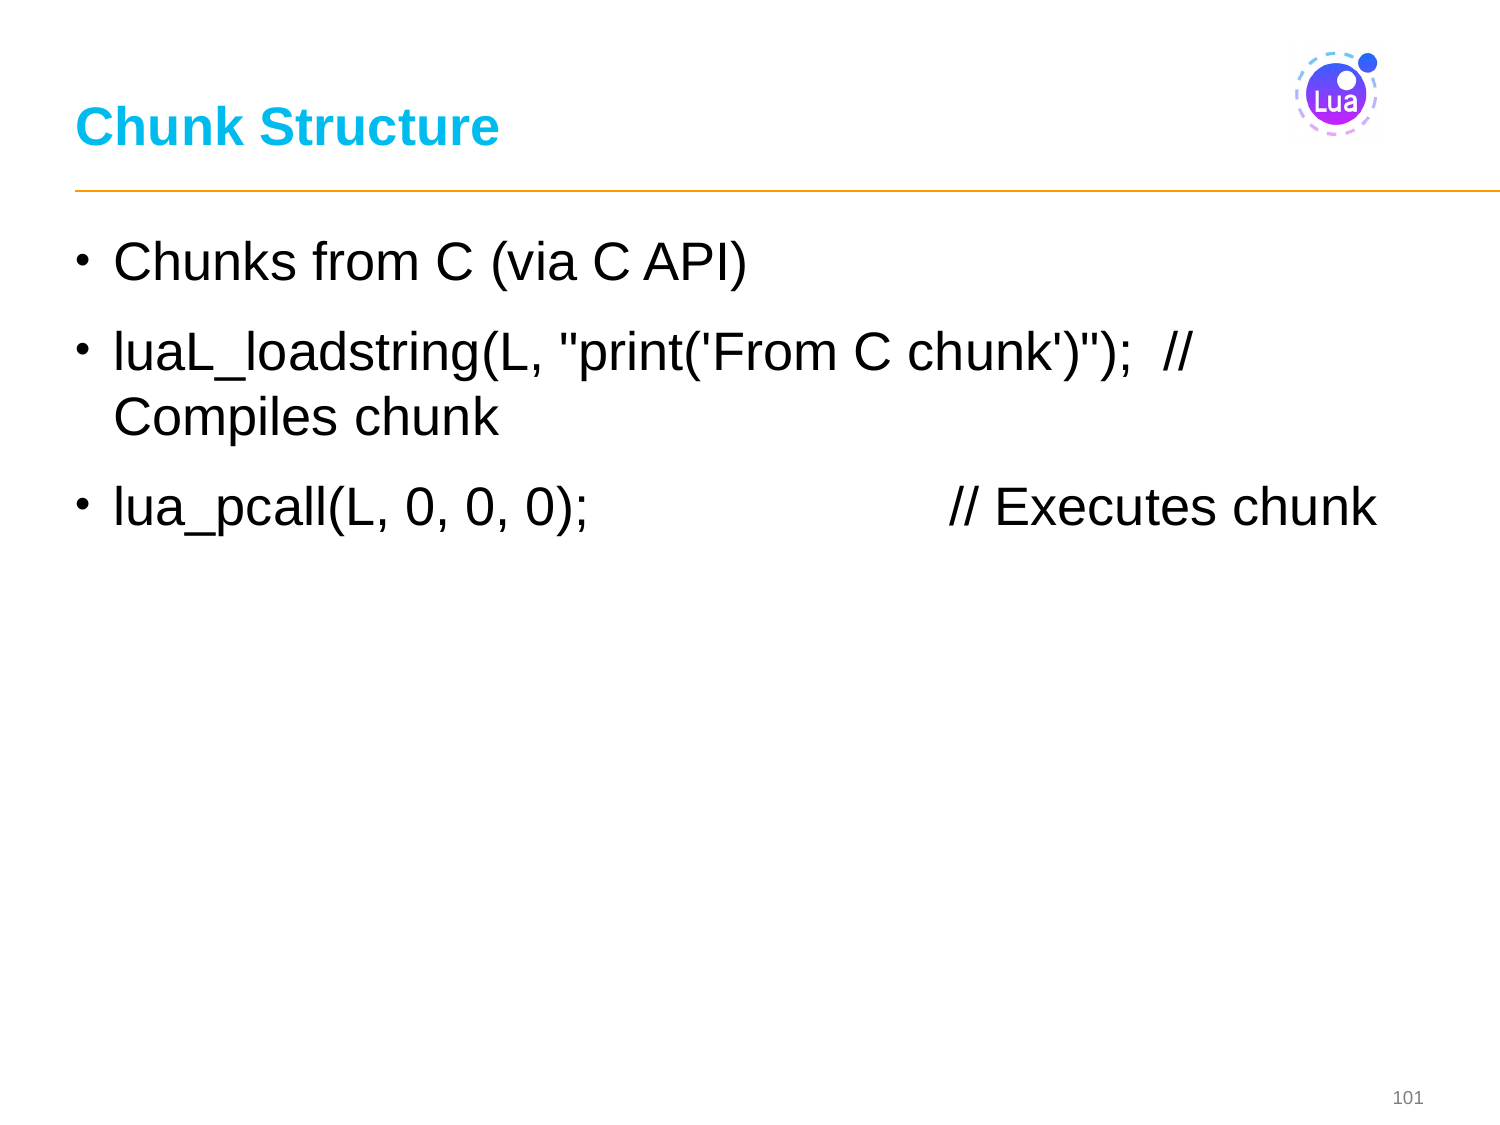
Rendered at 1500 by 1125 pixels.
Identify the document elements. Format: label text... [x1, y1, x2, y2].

list Chunks from C (via C API) luaL_loadstring(L, "print('From C chunk')"); // Compiles chunk lua_pcall(L, 0, 0, 0); // Executes chunk [75, 226, 1425, 1018]
title Chunk Structure [75, 27, 1422, 157]
